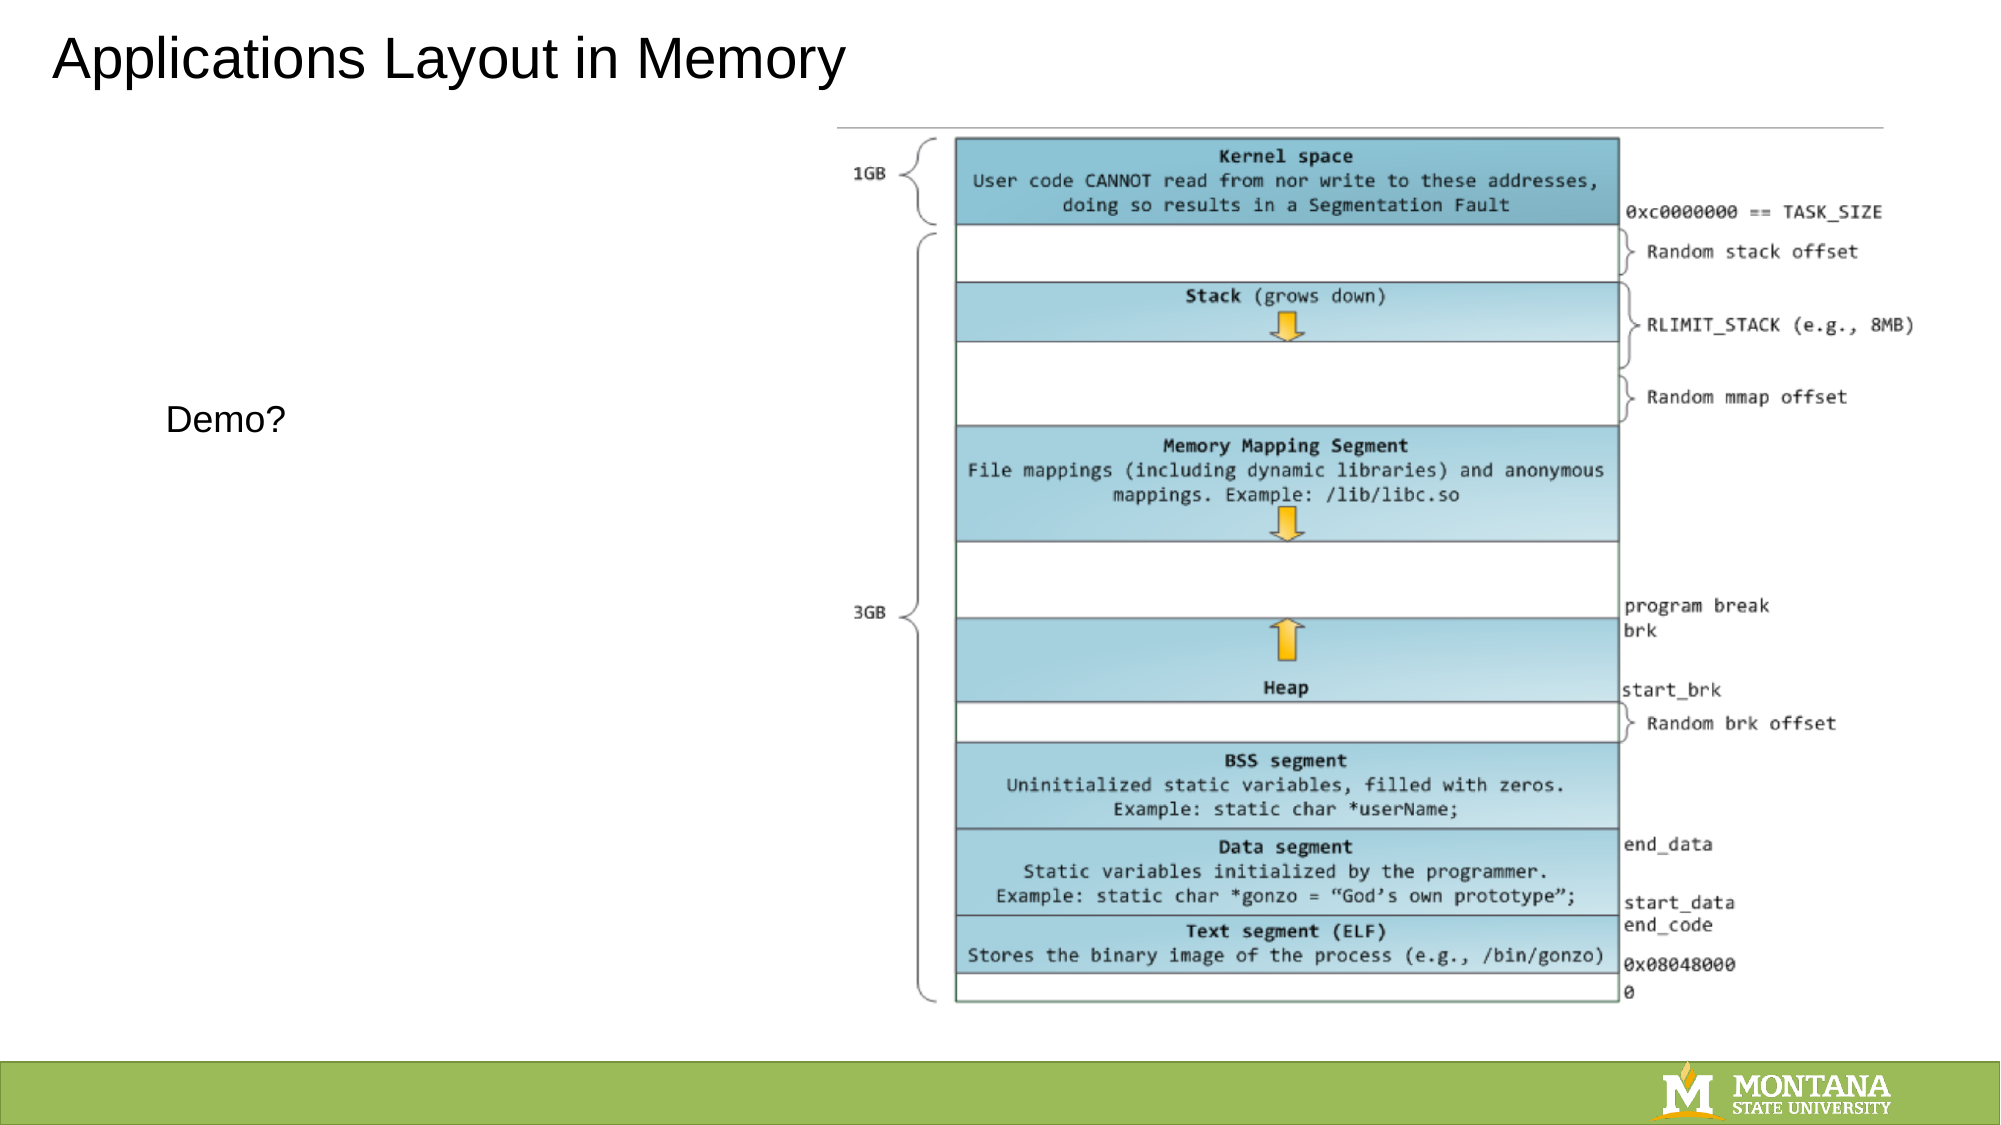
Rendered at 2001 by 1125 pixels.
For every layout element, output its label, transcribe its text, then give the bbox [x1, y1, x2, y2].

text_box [1892, 1060, 2000, 1125]
picture [1649, 1060, 1892, 1122]
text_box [0, 1060, 1647, 1125]
text_box Applications Layout in Memory [37, 12, 1000, 98]
text_box Demo? [150, 387, 302, 448]
picture [837, 122, 1956, 1020]
